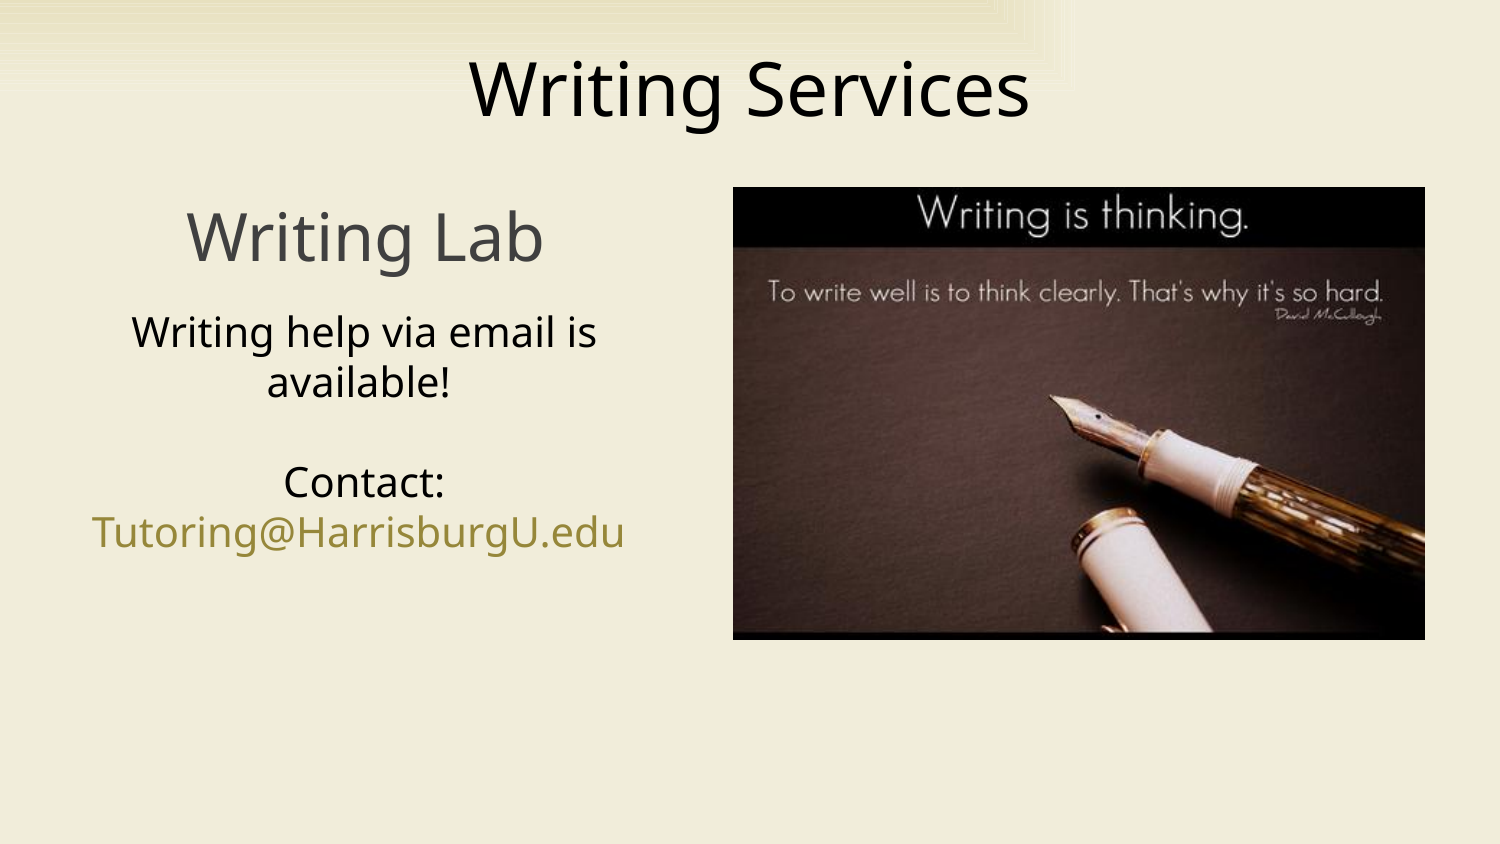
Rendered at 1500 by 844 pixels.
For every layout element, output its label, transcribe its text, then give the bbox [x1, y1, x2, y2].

text_box Writing help via email is available! Contact: Tutoring@HarrisburgU.edu [74, 298, 654, 564]
title Writing Services [74, 33, 1426, 175]
list Writing Lab [77, 187, 655, 300]
picture [732, 187, 1425, 640]
